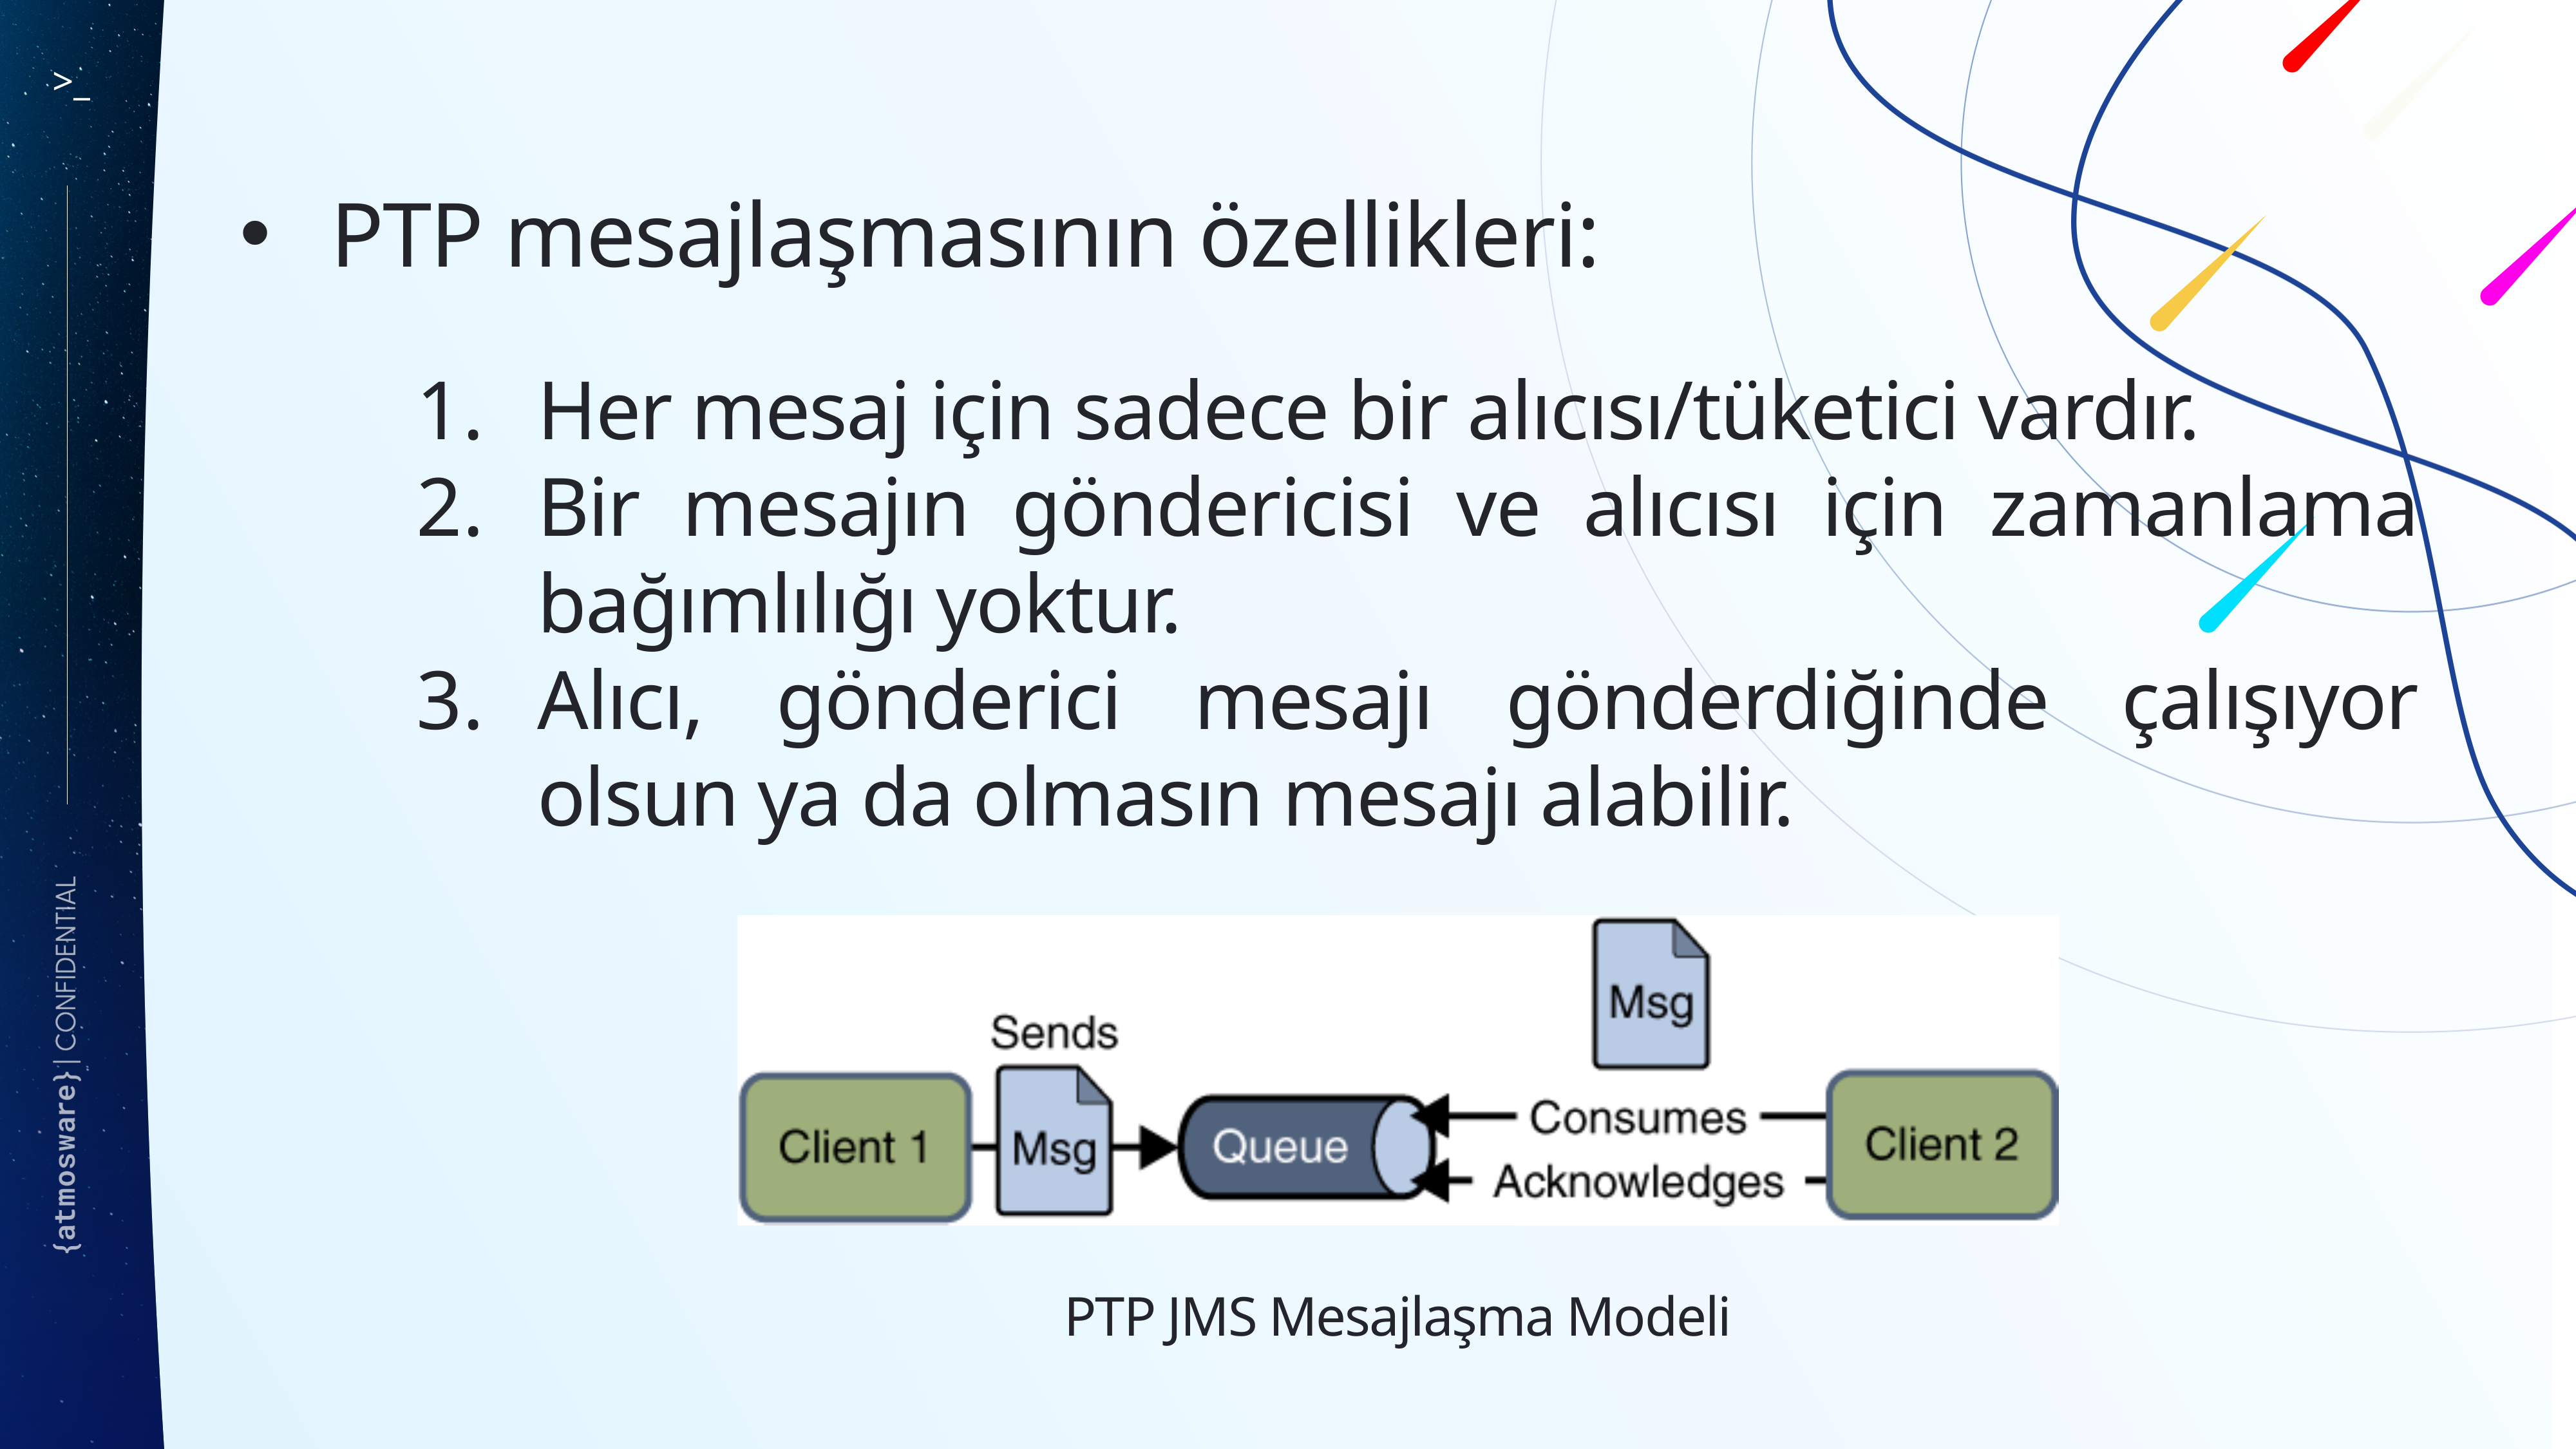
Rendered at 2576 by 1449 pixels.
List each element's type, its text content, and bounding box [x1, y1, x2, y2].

text_box Her mesaj için sadece bir alıcısı/tüketici vardır. Bir mesajın göndericisi ve alıcısı için zamanlama bağımlılığı yoktur. Alıcı, gönderici mesajı gönderdiğinde çalışıyor olsun ya da olmasın mesajı alabilir. [407, 354, 2428, 847]
text_box PTP mesajlaşmasının özellikleri: [230, 173, 2168, 290]
picture [0, 0, 2576, 1449]
text_box PTP JMS Mesajlaşma Modeli [737, 1277, 2059, 1352]
